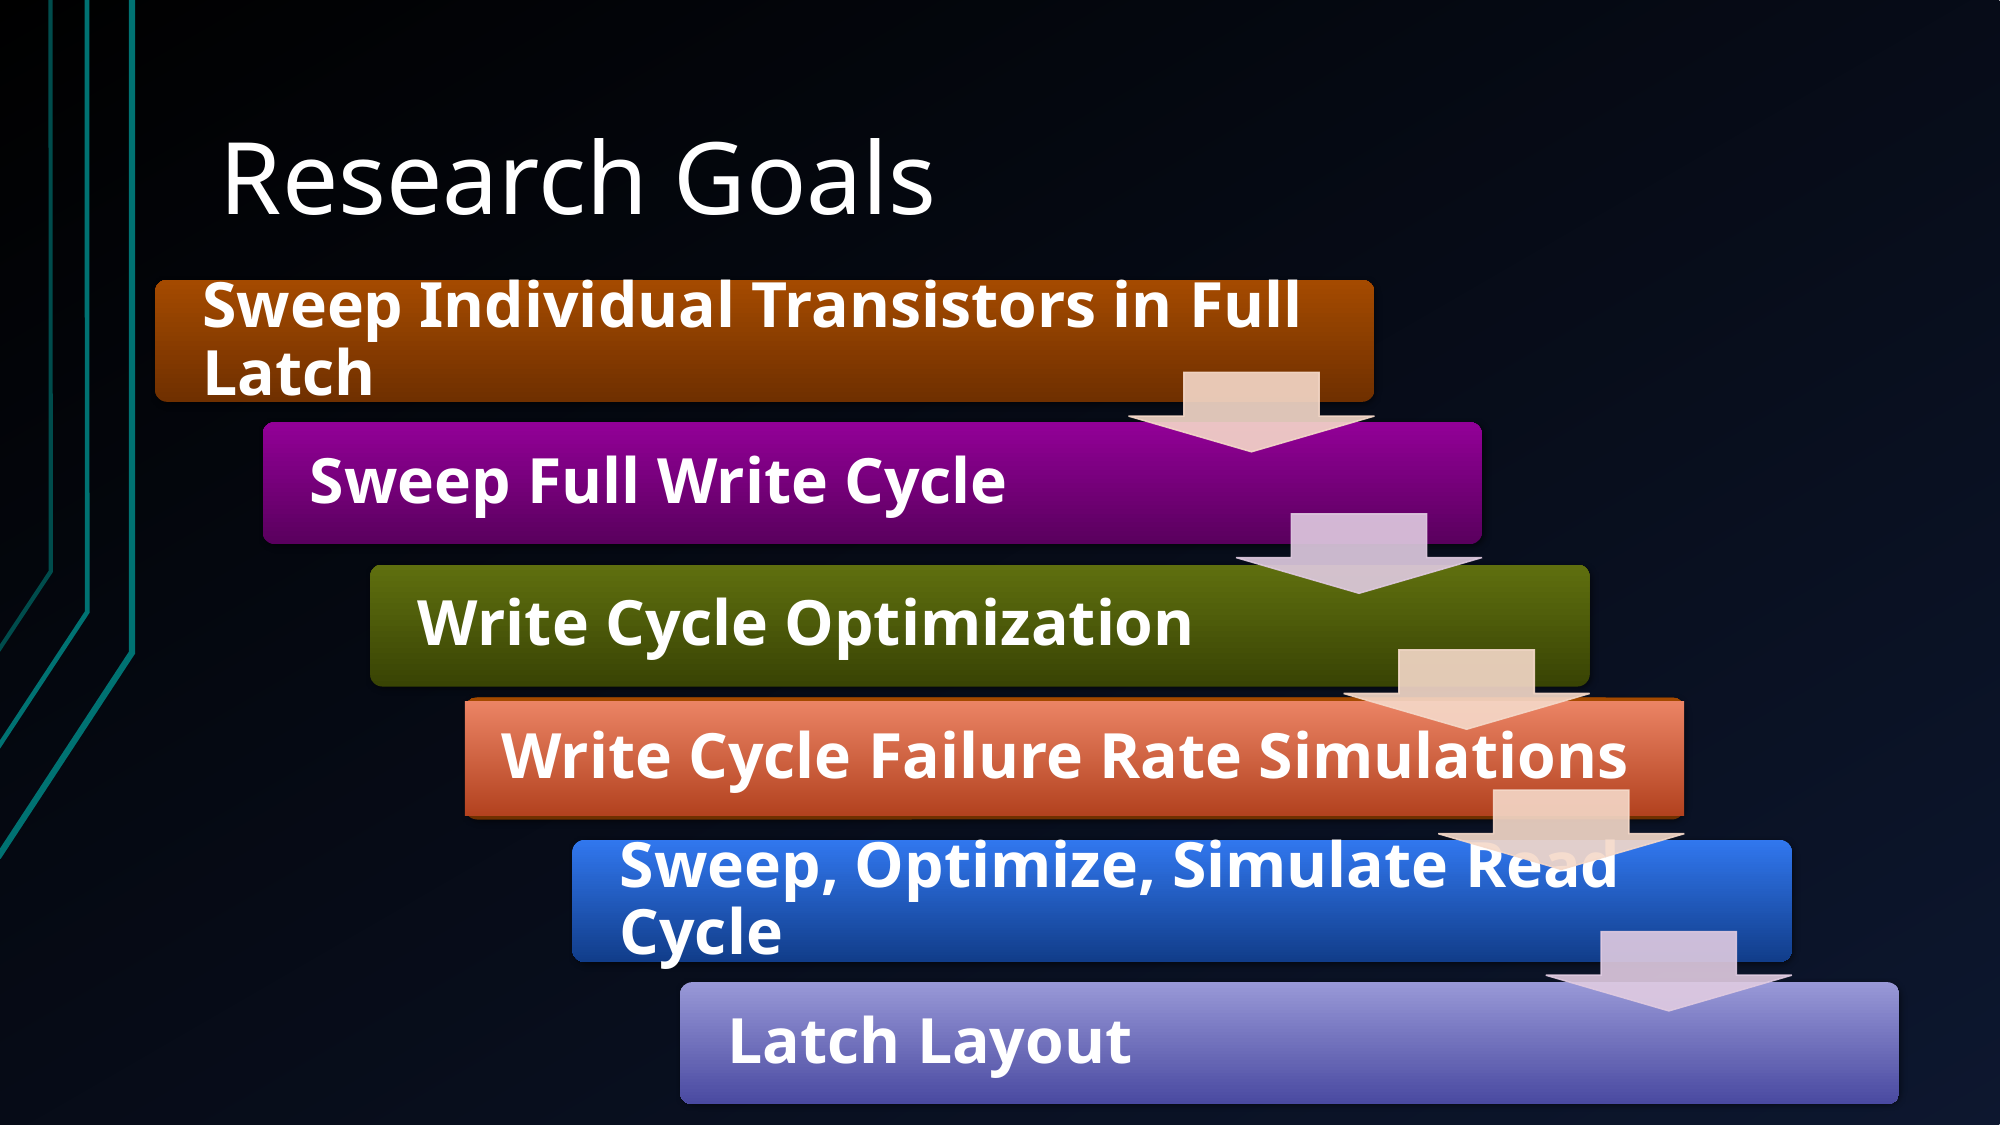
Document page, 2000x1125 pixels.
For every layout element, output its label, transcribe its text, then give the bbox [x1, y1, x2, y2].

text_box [464, 697, 1900, 1105]
title Research Goals [199, 45, 1900, 246]
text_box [154, 279, 1590, 687]
